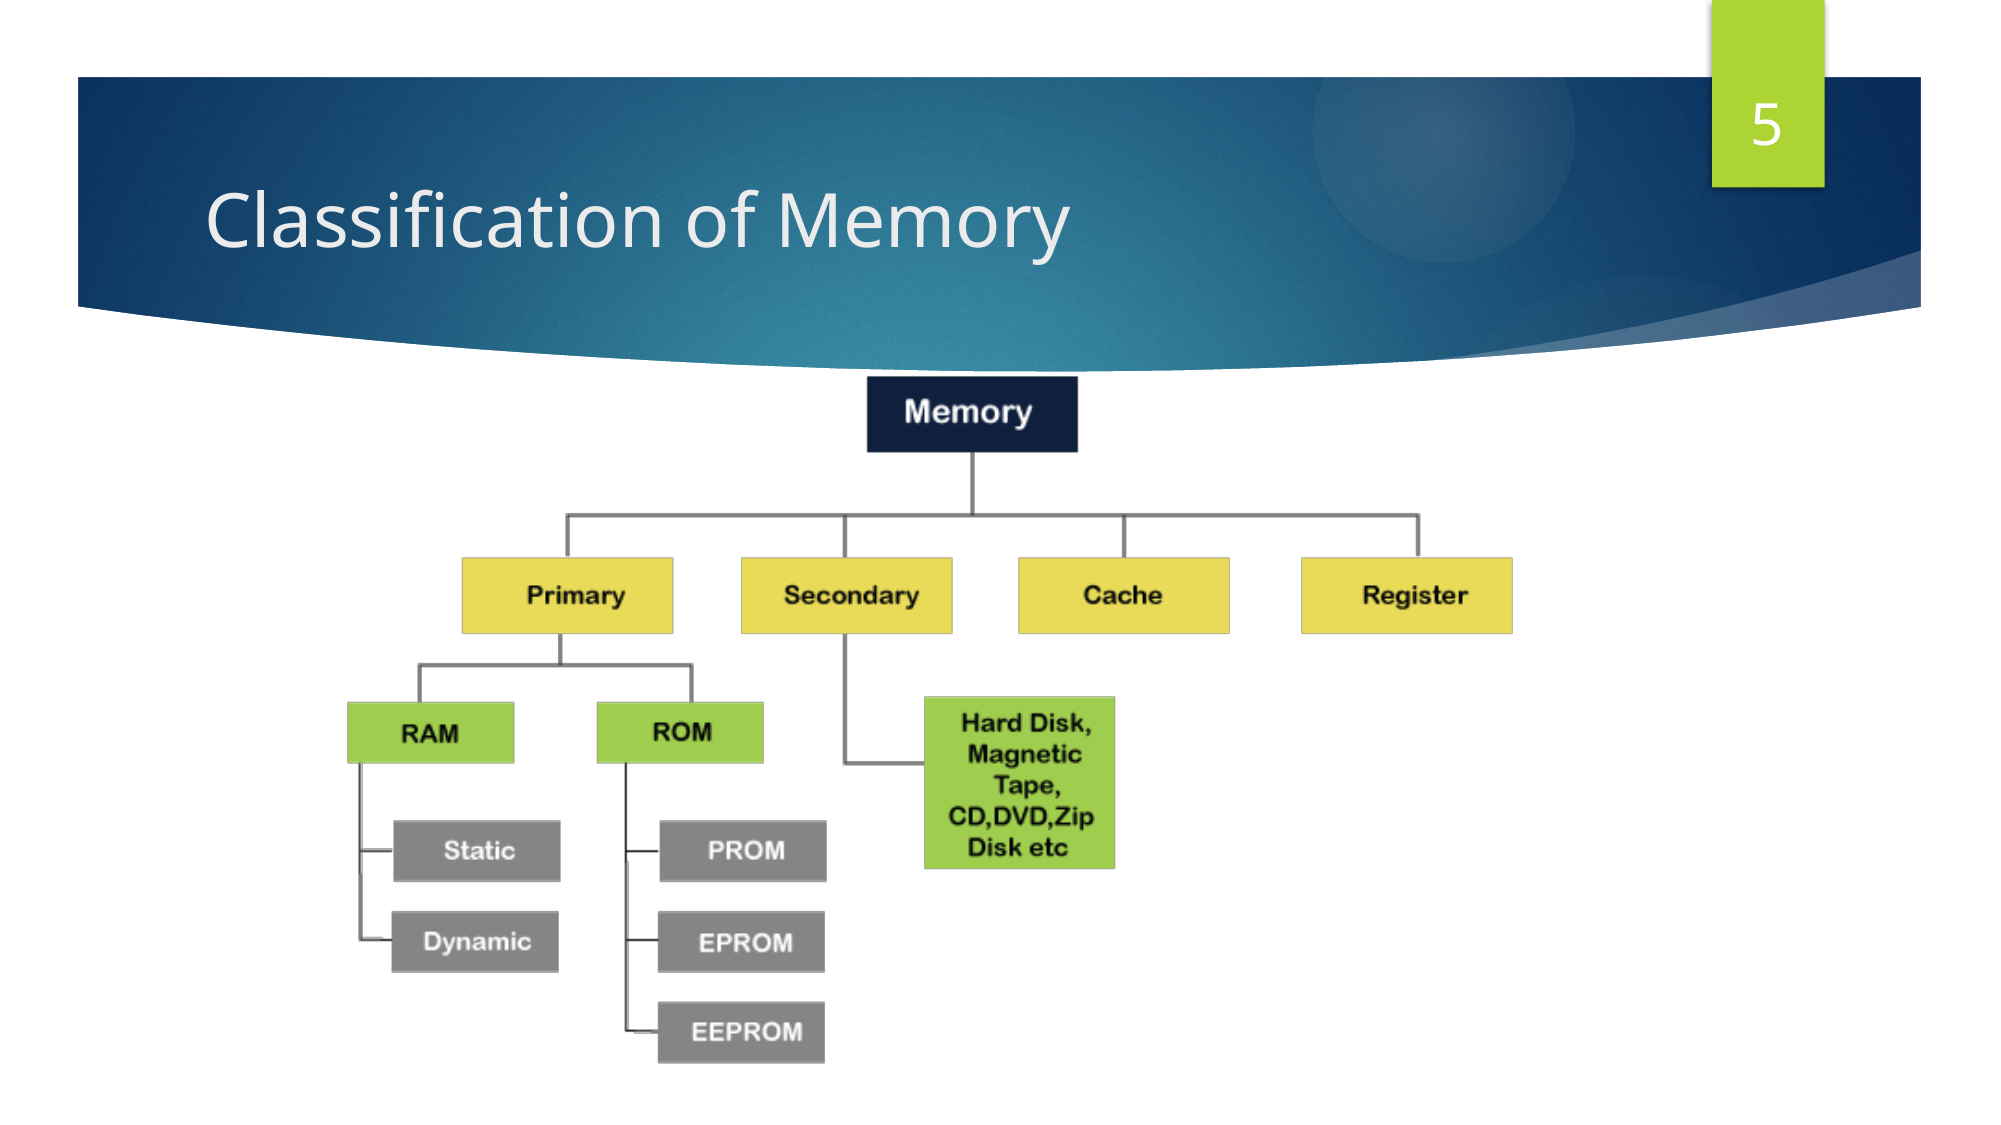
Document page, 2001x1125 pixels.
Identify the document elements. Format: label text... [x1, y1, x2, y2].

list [324, 362, 1559, 1095]
slide_number 5 [1698, 48, 1836, 175]
title Classification of Memory [189, 159, 1627, 276]
